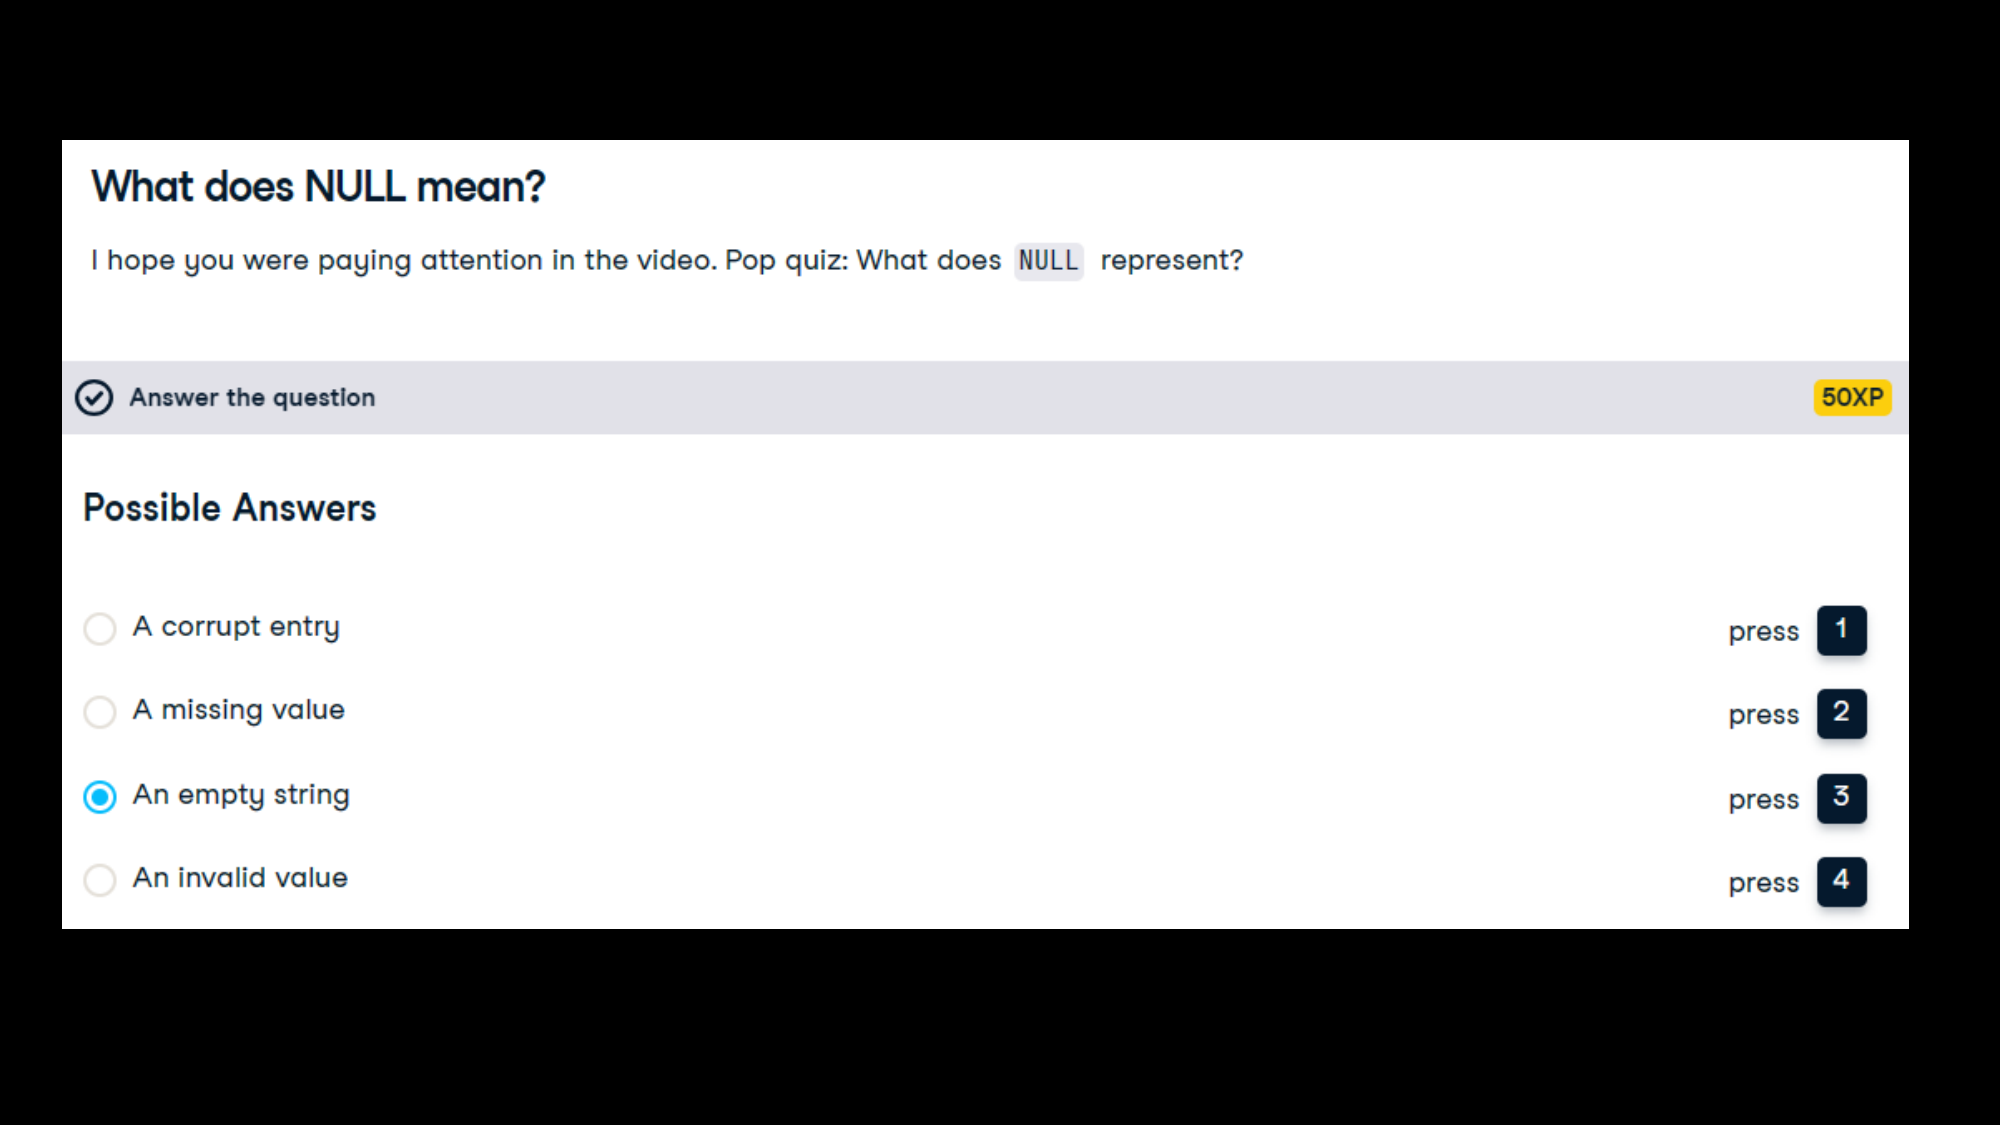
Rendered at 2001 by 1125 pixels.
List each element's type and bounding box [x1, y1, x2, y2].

picture [62, 140, 1909, 929]
